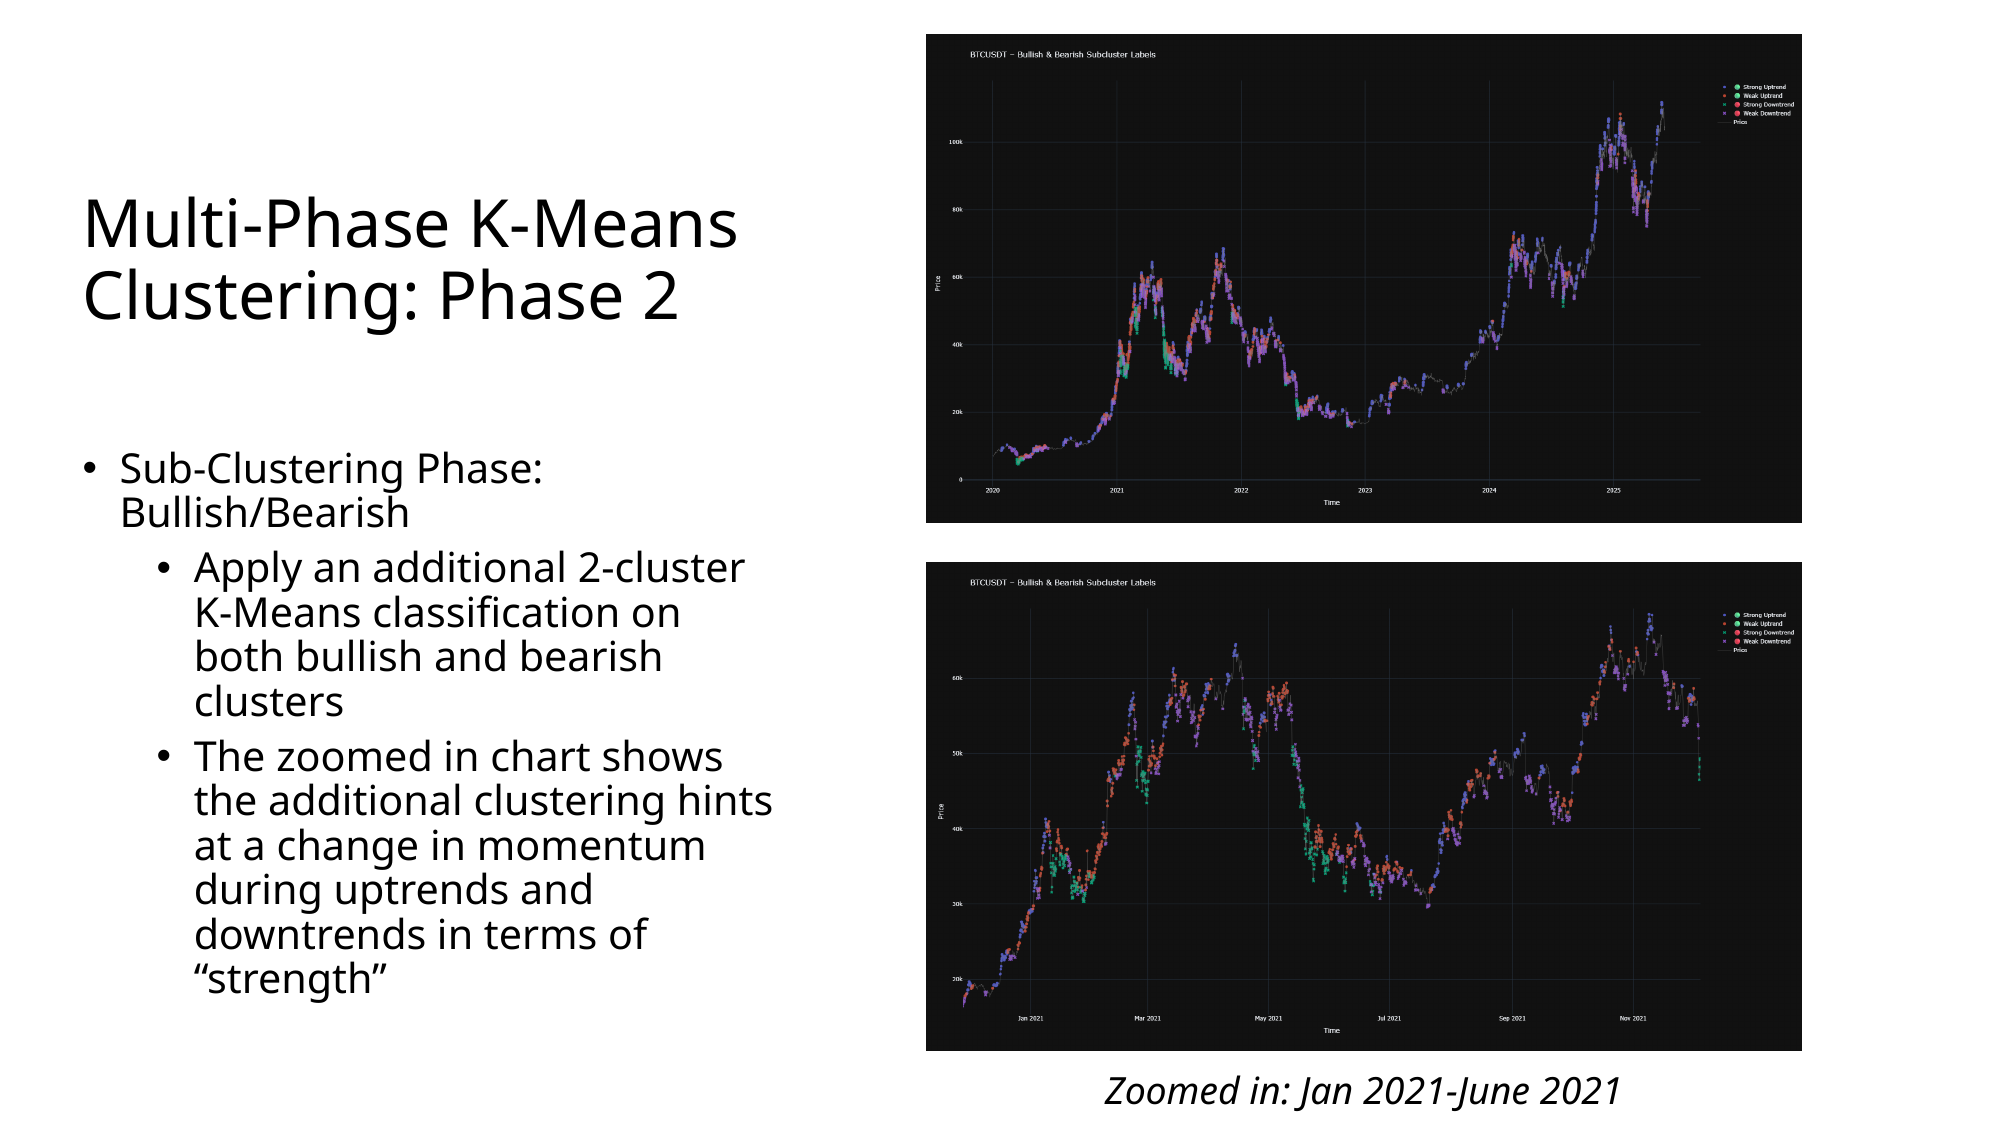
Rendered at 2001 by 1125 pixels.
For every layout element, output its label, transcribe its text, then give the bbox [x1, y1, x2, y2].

list Sub-Clustering Phase: Bullish/Bearish Apply an additional 2-cluster K-Means classification on both bullish and bearish clusters The zoomed in chart shows the additional clustering hints at a change in momentum during uptrends and downtrends in terms of “strength” [67, 440, 797, 1014]
picture [926, 561, 1803, 1051]
text_box Zoomed in: Jan 2021-June 2021 [1089, 1059, 1639, 1120]
picture [926, 34, 1803, 523]
title Multi-Phase K-Means Clustering: Phase 2 [67, 162, 797, 342]
